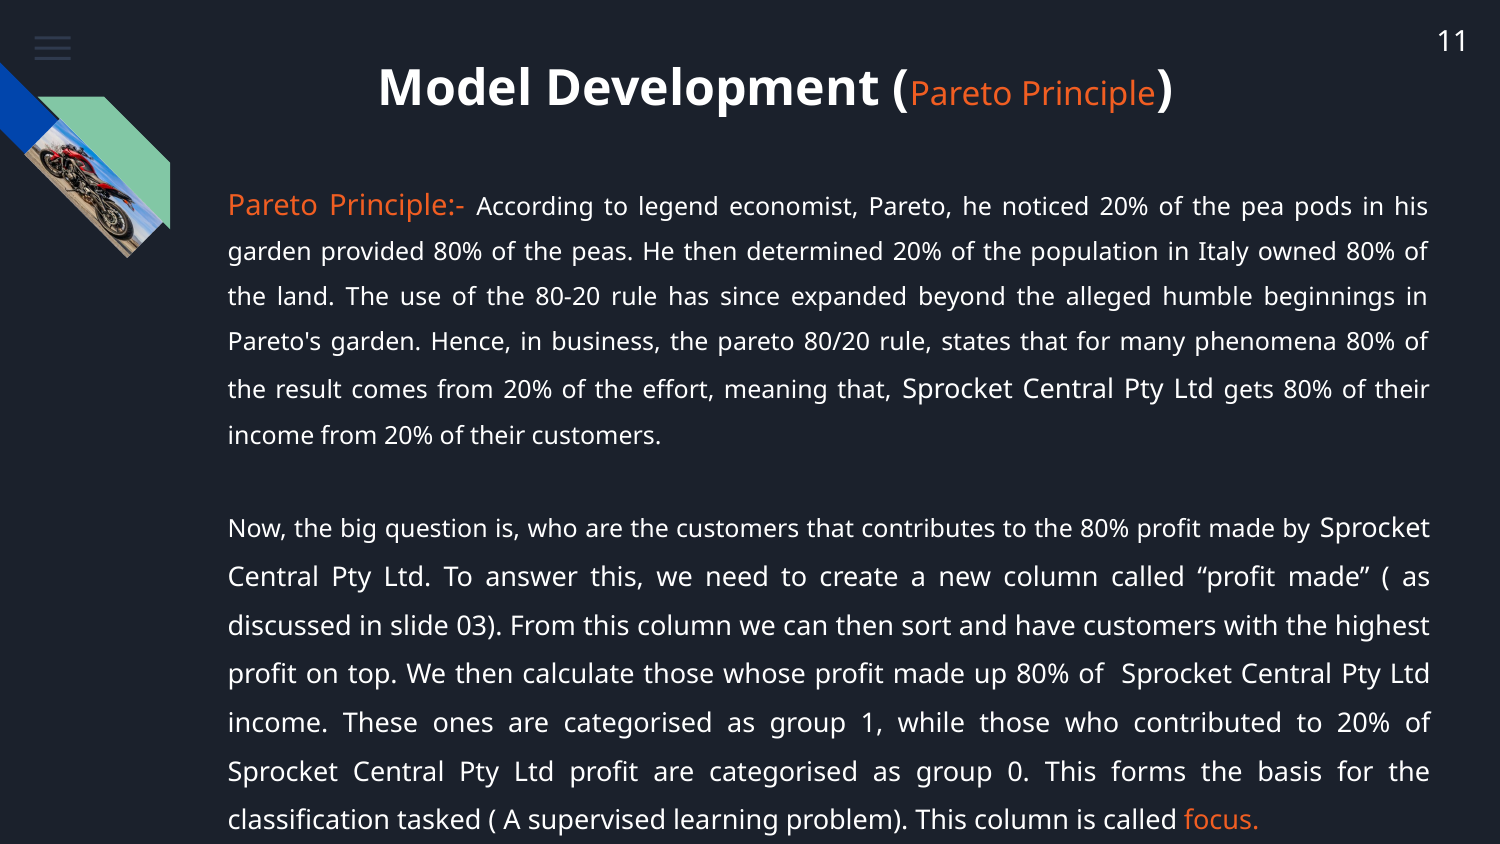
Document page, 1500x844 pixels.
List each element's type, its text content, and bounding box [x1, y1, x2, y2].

picture [20, 119, 167, 257]
text_box 11 [1421, 6, 1500, 89]
text_box Pareto Principle:- According to legend economist, Pareto, he noticed 20% of the pea pods in his garden provided 80% of the peas. He then determined 20% of the population in Italy owned 80% of the land. The use of the 80-20 rule has since expanded beyond the alleged humble beginnings in Pareto's garden. Hence, in business, the pareto 80/20 rule, states that for many phenomena 80% of the result comes from 20% of the effort, meaning that, Sprocket Central Pty Ltd gets 80% of their income from 20% of their customers. Now, the big question is, who are the customers that contributes to the 80% profit made by Sprocket Central Pty Ltd. To answer this, we need to create a new column called “profit made” ( as discussed in slide 03). From this column we can then sort and have customers with the highest profit on top. We then calculate those whose profit made up 80% of Sprocket Central Pty Ltd income. These ones are categorised as group 1, while those who contributed to 20% of Sprocket Central Pty Ltd profit are categorised as group 0. This forms the basis for the classification tasked ( A supervised learning problem). This column is called focus. [212, 153, 1446, 812]
title Model Development (Pareto Principle) [212, 40, 1295, 127]
